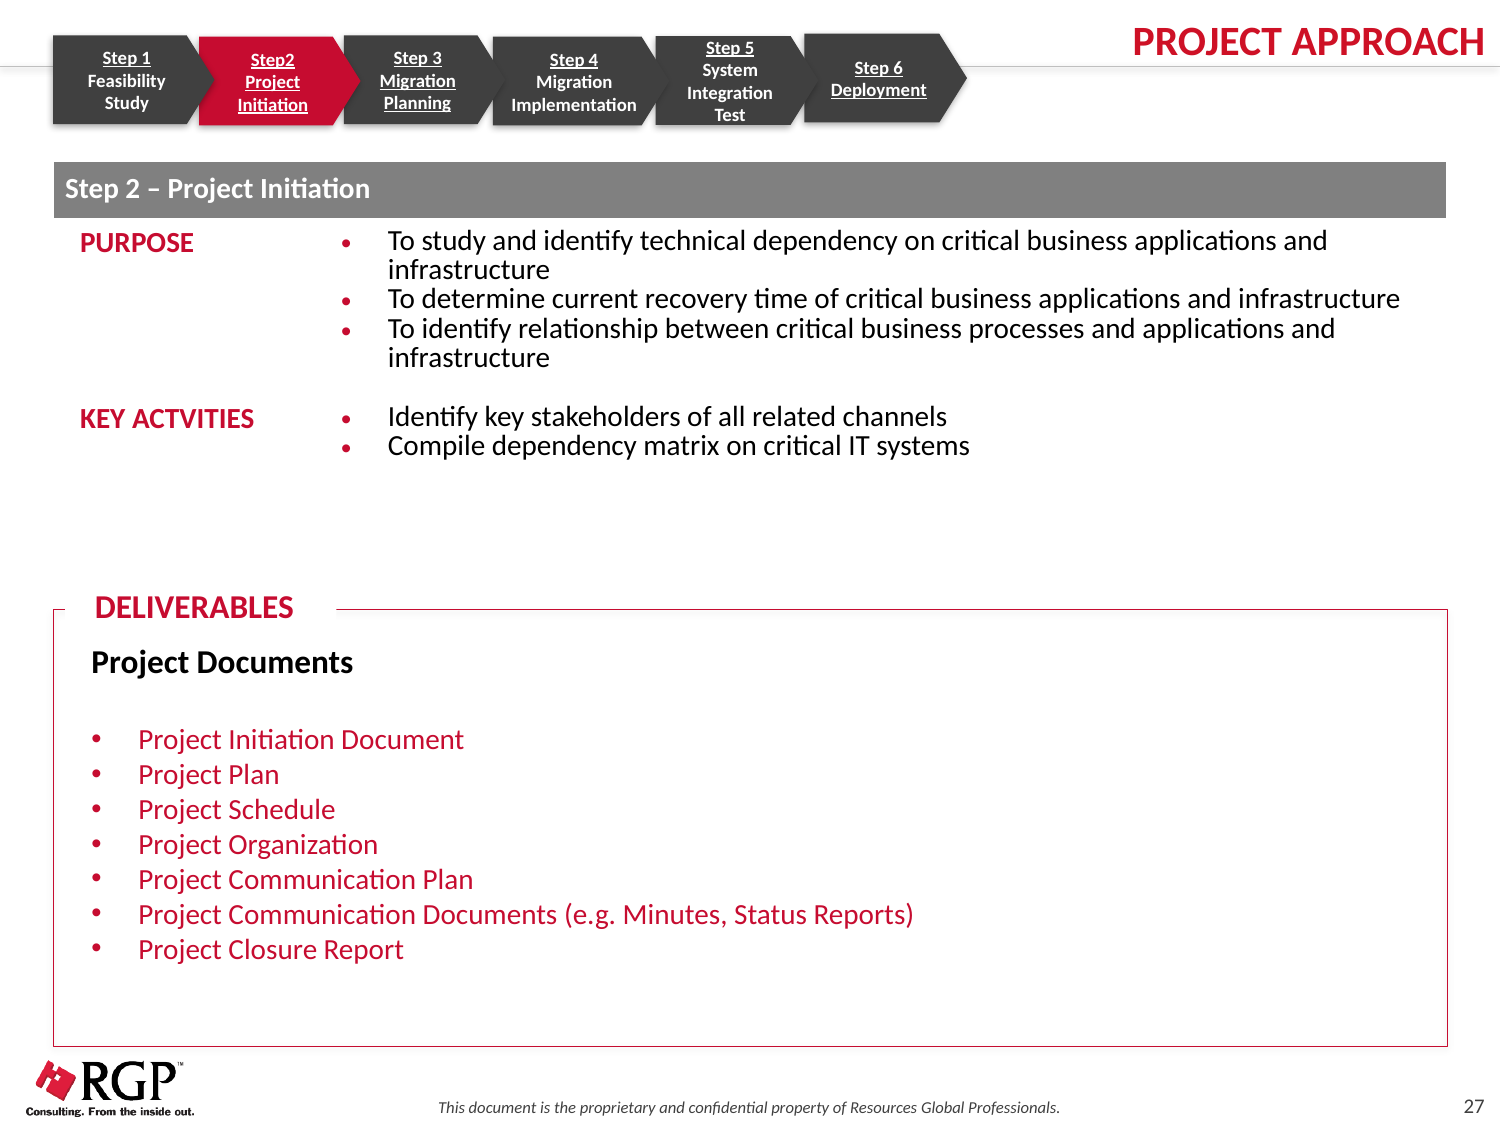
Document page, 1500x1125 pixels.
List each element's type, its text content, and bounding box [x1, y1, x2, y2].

table_header Step 2 – Project Initiation [54, 162, 1446, 218]
picture [26, 1060, 194, 1117]
text_box DELIVERABLES [65, 586, 337, 633]
text_box Project Documents Project Initiation Document Project Plan Project Schedule Project Organization Project Communication Plan Project Communication Documents (e.g. Minutes, Status Reports) Project Closure Report [76, 633, 1424, 973]
list PROJECT APPROACH [601, 3, 1500, 67]
text_box [52, 609, 1448, 1048]
table_cell Identify key stakeholders of all related channels Compile dependency matrix on critical IT systems [330, 398, 1446, 595]
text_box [52, 33, 968, 126]
table_cell To study and identify technical dependency on critical business applications and infrastructure To determine current recovery time of critical business applications and infrastructure To identify relationship between critical business processes and applications and infrastructure [330, 224, 1446, 396]
table_cell KEY ACTVITIES [54, 398, 328, 595]
table_cell PURPOSE [54, 224, 328, 396]
